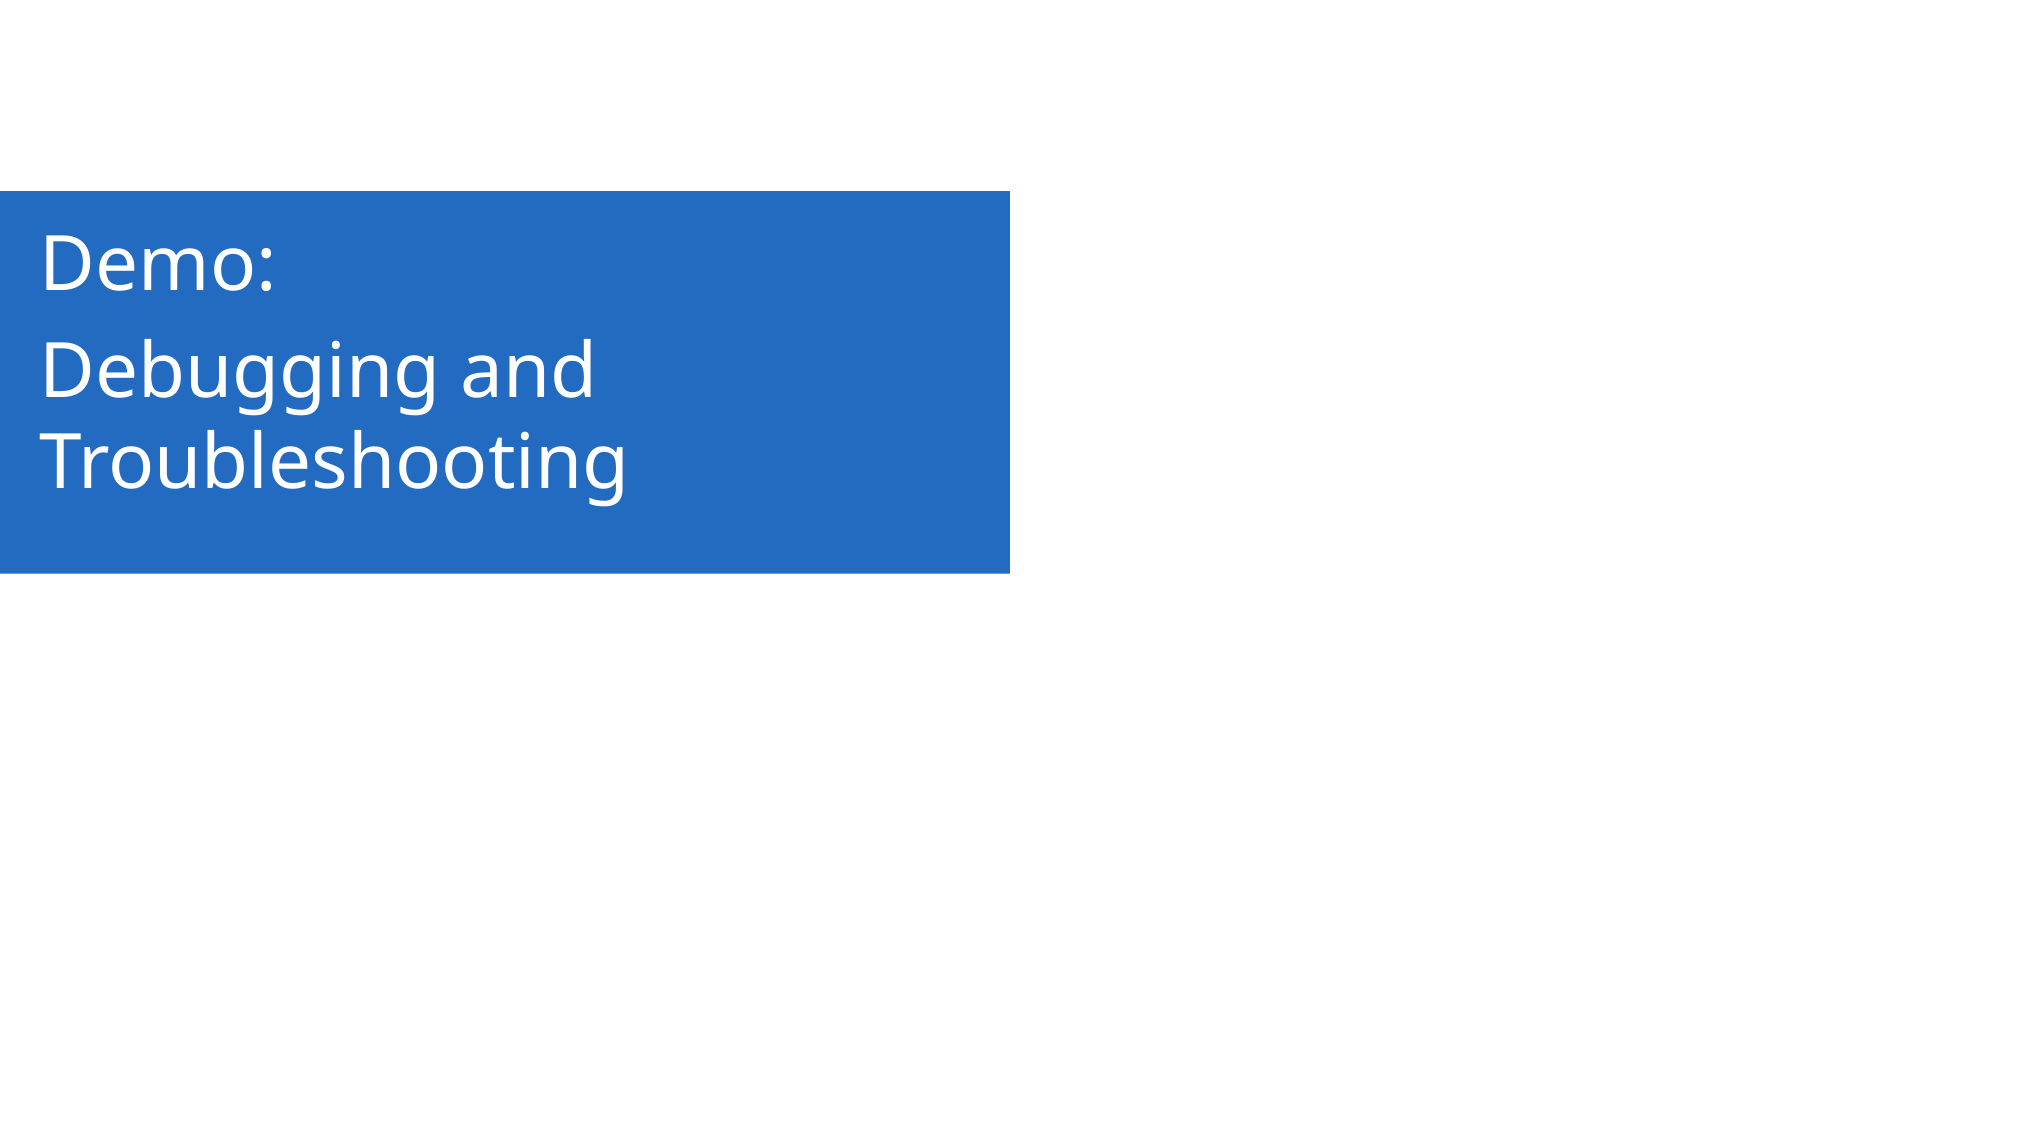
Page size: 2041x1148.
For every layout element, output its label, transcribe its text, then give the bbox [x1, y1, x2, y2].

list Demo: Debugging and Troubleshooting [0, 191, 1010, 574]
